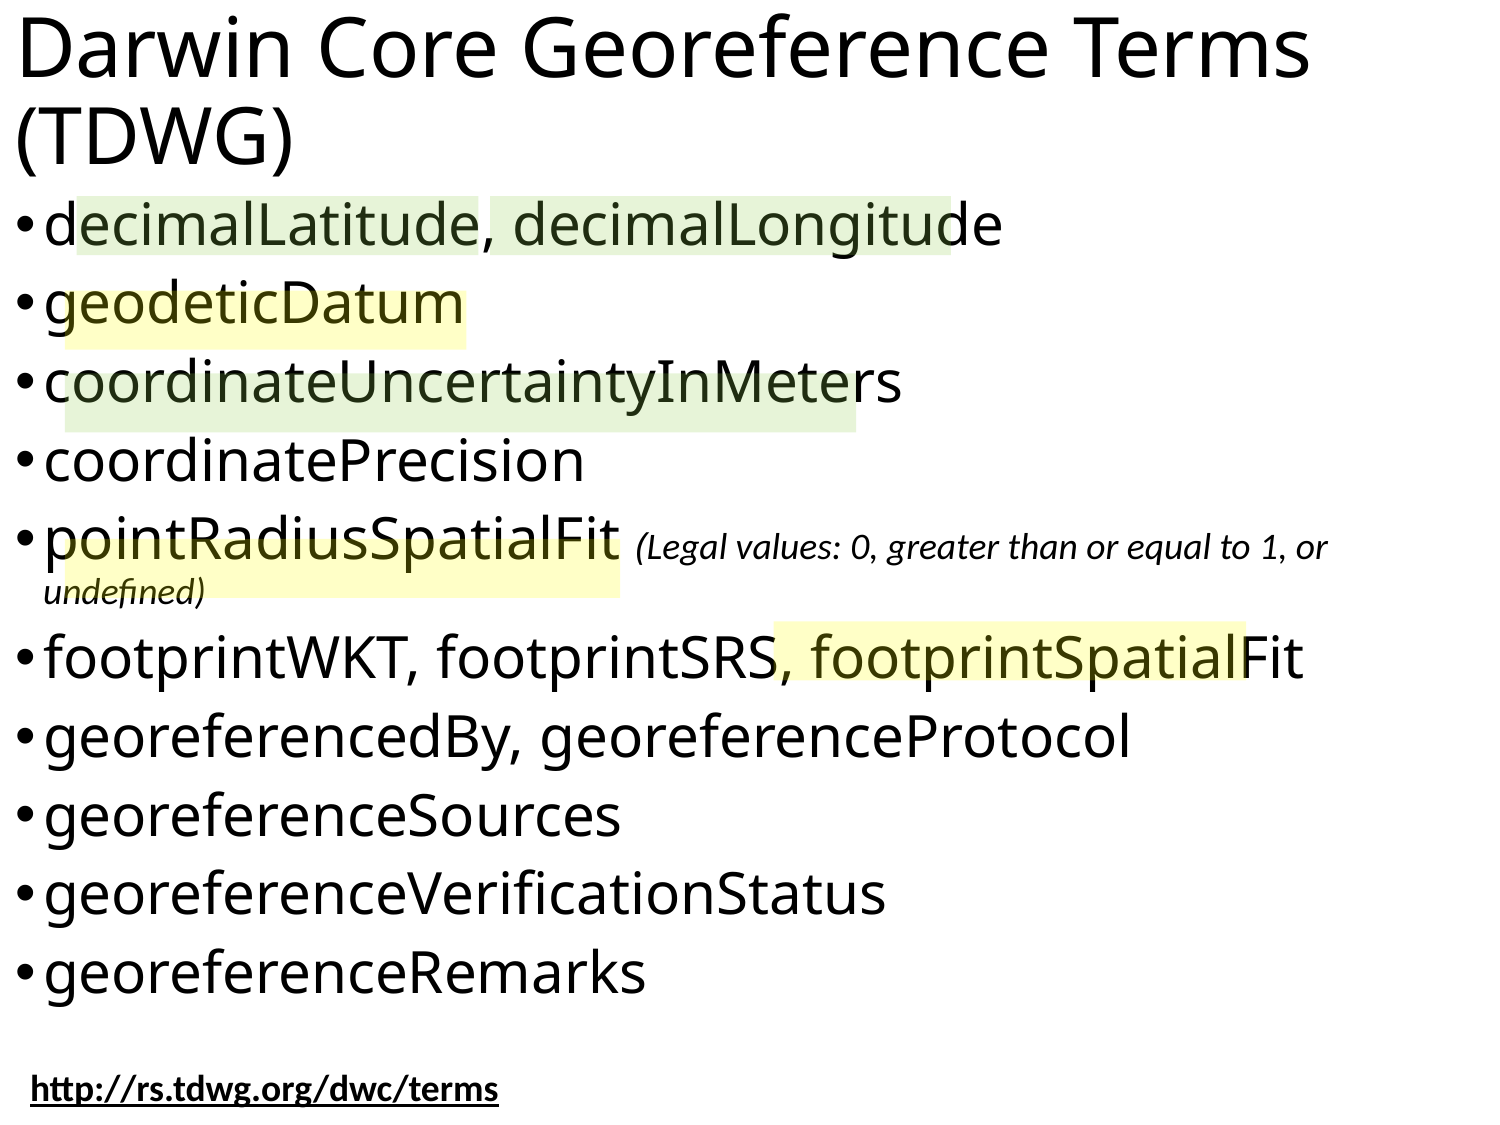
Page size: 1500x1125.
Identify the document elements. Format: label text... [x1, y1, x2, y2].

text_box [773, 620, 1247, 682]
text_box [64, 372, 857, 433]
title Darwin Core Georeference Terms (TDWG) [0, 0, 1483, 187]
text_box http://rs.tdwg.org/dwc/terms [15, 1057, 523, 1117]
list decimalLatitude, decimalLongitude geodeticDatum coordinateUncertaintyInMeters coordinatePrecision pointRadiusSpatialFit (Legal values: 0, greater than or equal to 1, or undefined) footprintWKT, footprintSRS, footprintSpatialFit georeferencedBy, georeferenceProtocol georeferenceSources georeferenceVerificationStatus georeferenceRemarks [0, 187, 1500, 1059]
text_box [489, 195, 952, 256]
text_box [76, 195, 479, 256]
text_box [64, 290, 468, 351]
text_box [64, 538, 621, 599]
